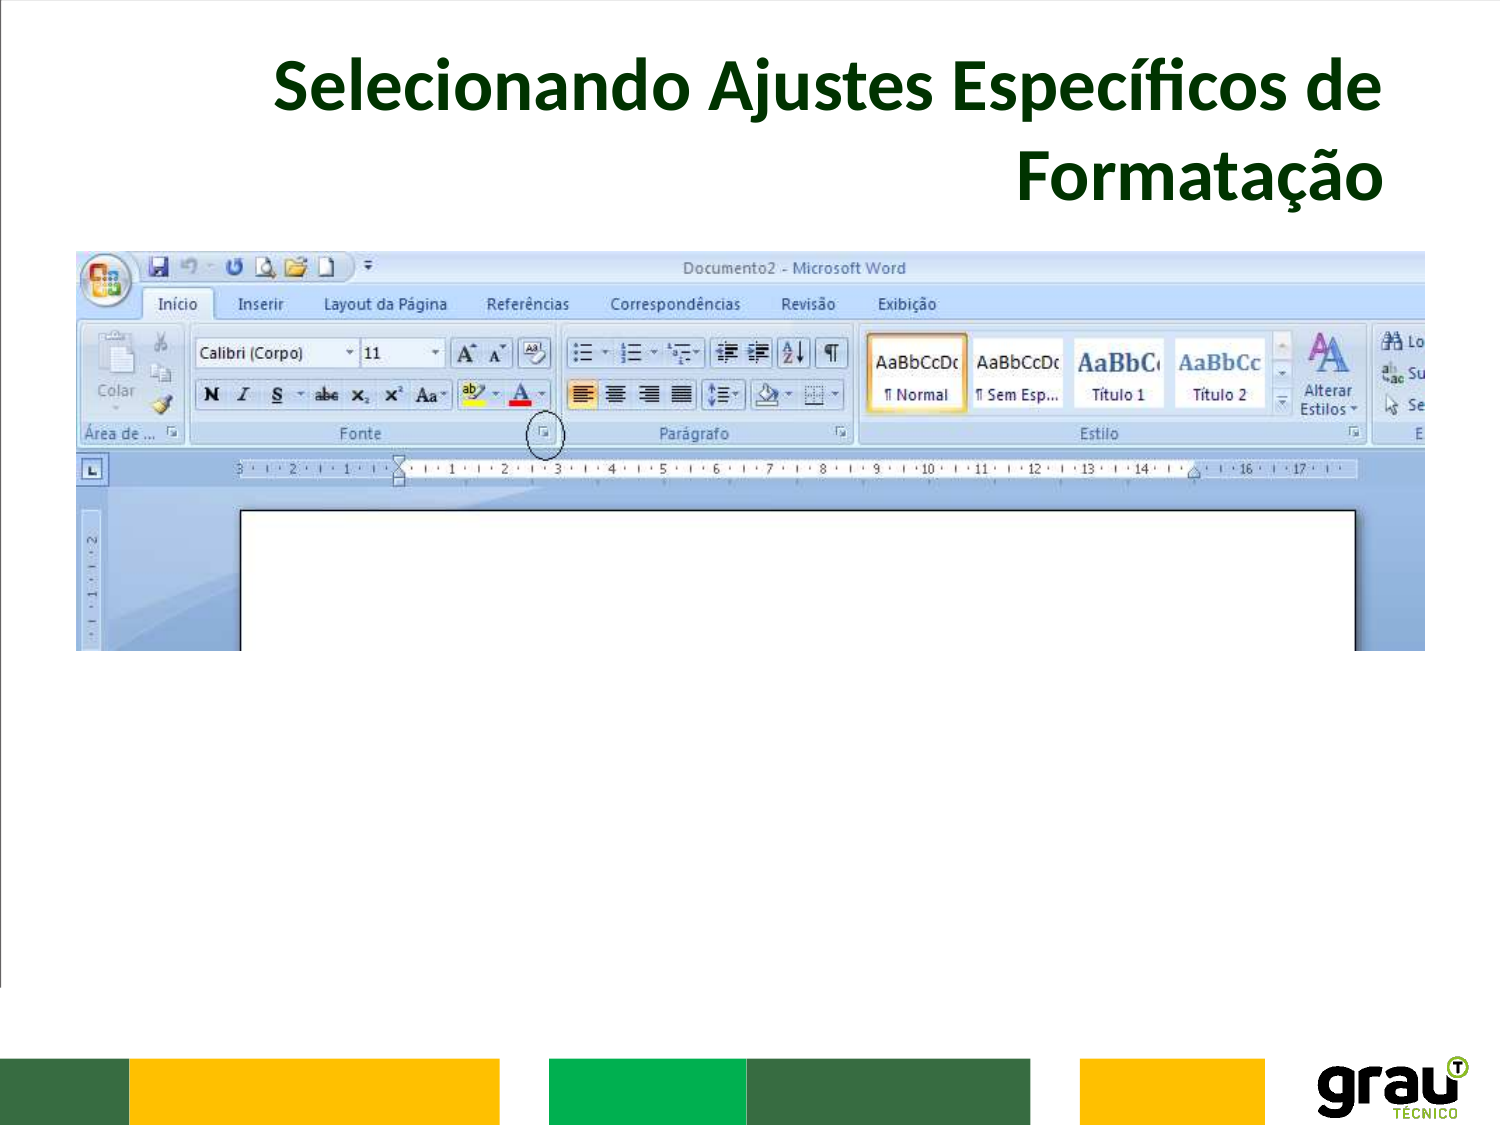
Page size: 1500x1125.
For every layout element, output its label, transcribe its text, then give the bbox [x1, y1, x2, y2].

picture [1316, 1055, 1470, 1121]
picture [0, 0, 1500, 987]
title Selecionando Ajustes Específicos de Formatação [49, 31, 1400, 220]
